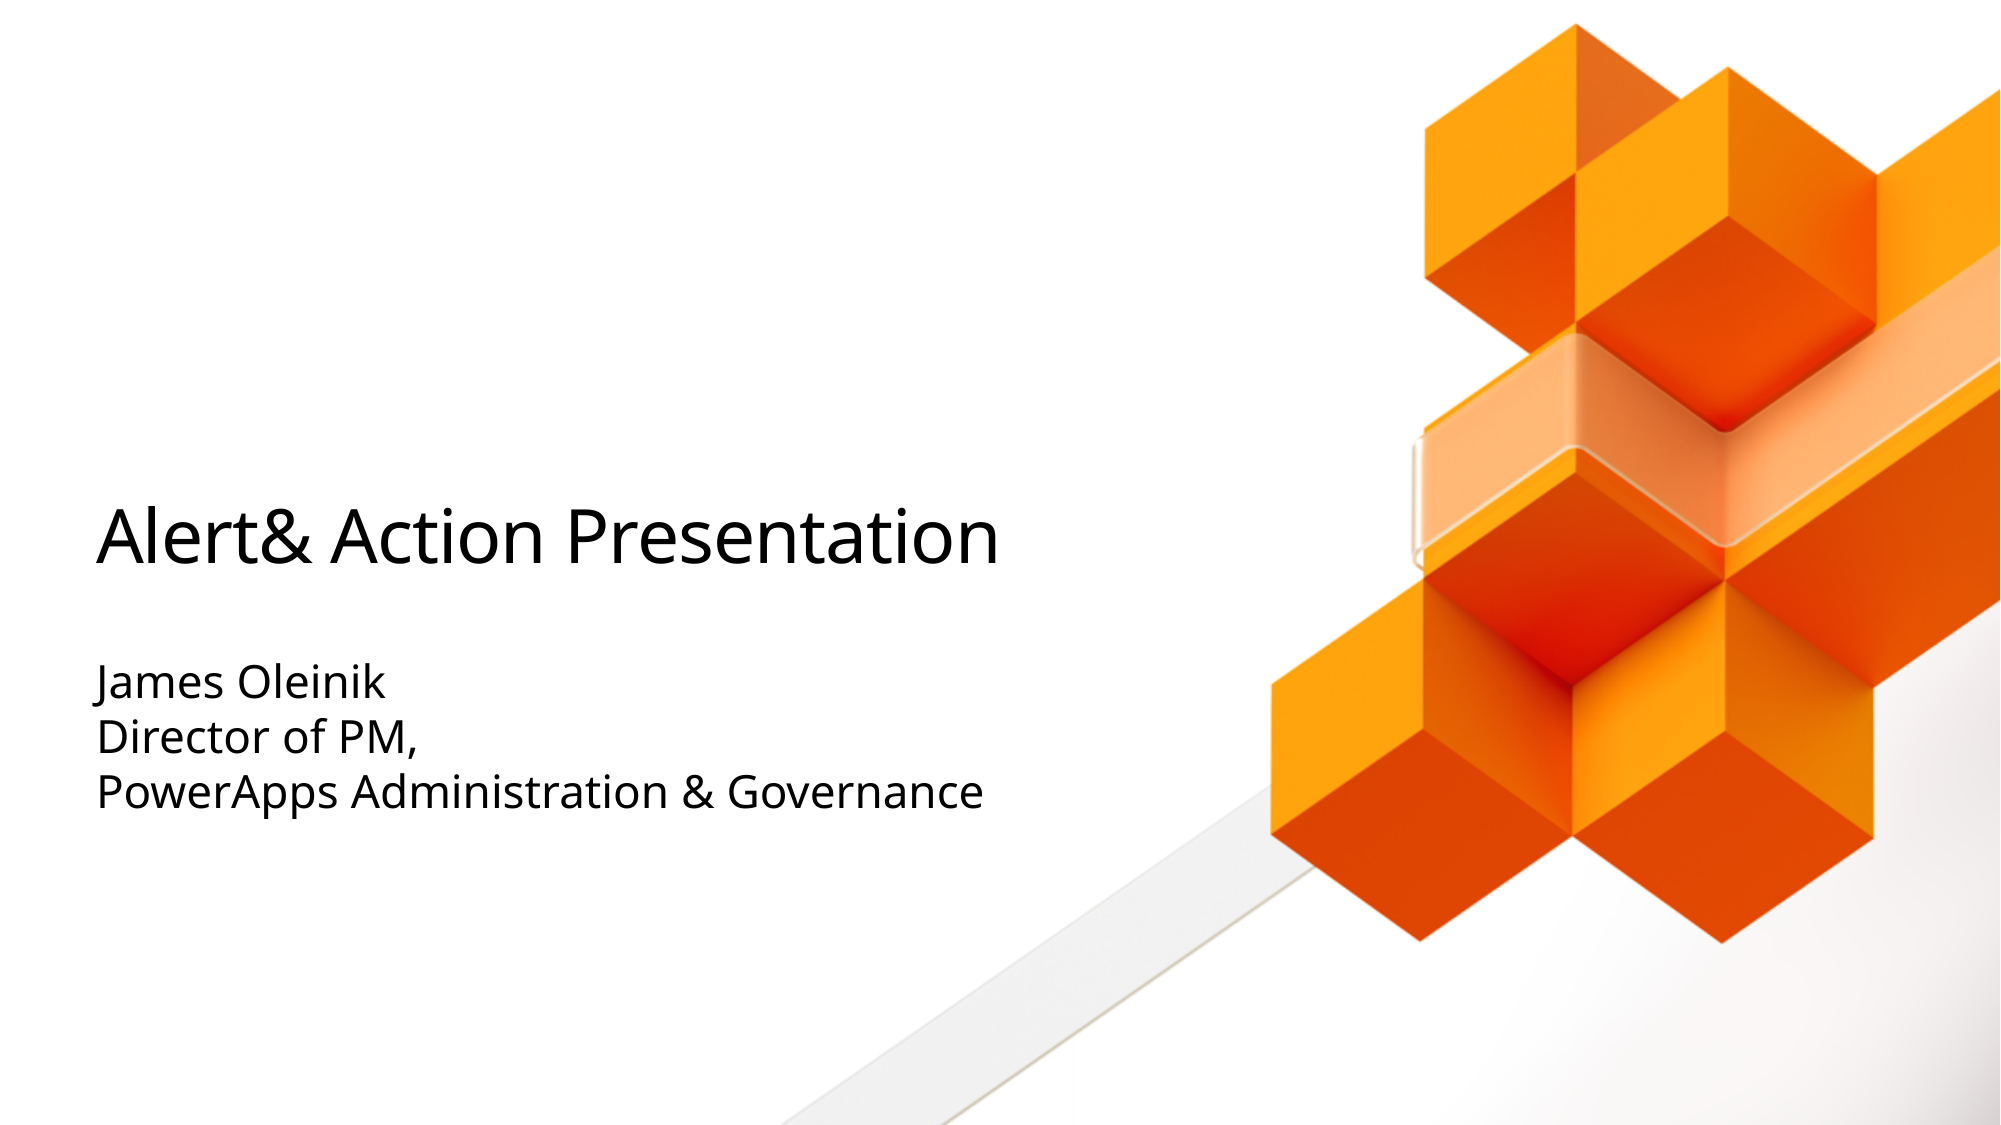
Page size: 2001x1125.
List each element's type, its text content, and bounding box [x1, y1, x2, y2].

title Alert& Action Presentation [96, 497, 1596, 580]
list James Oleinik Director of PM, PowerApps Administration & Governance [96, 652, 1596, 875]
picture [724, 0, 2001, 1125]
